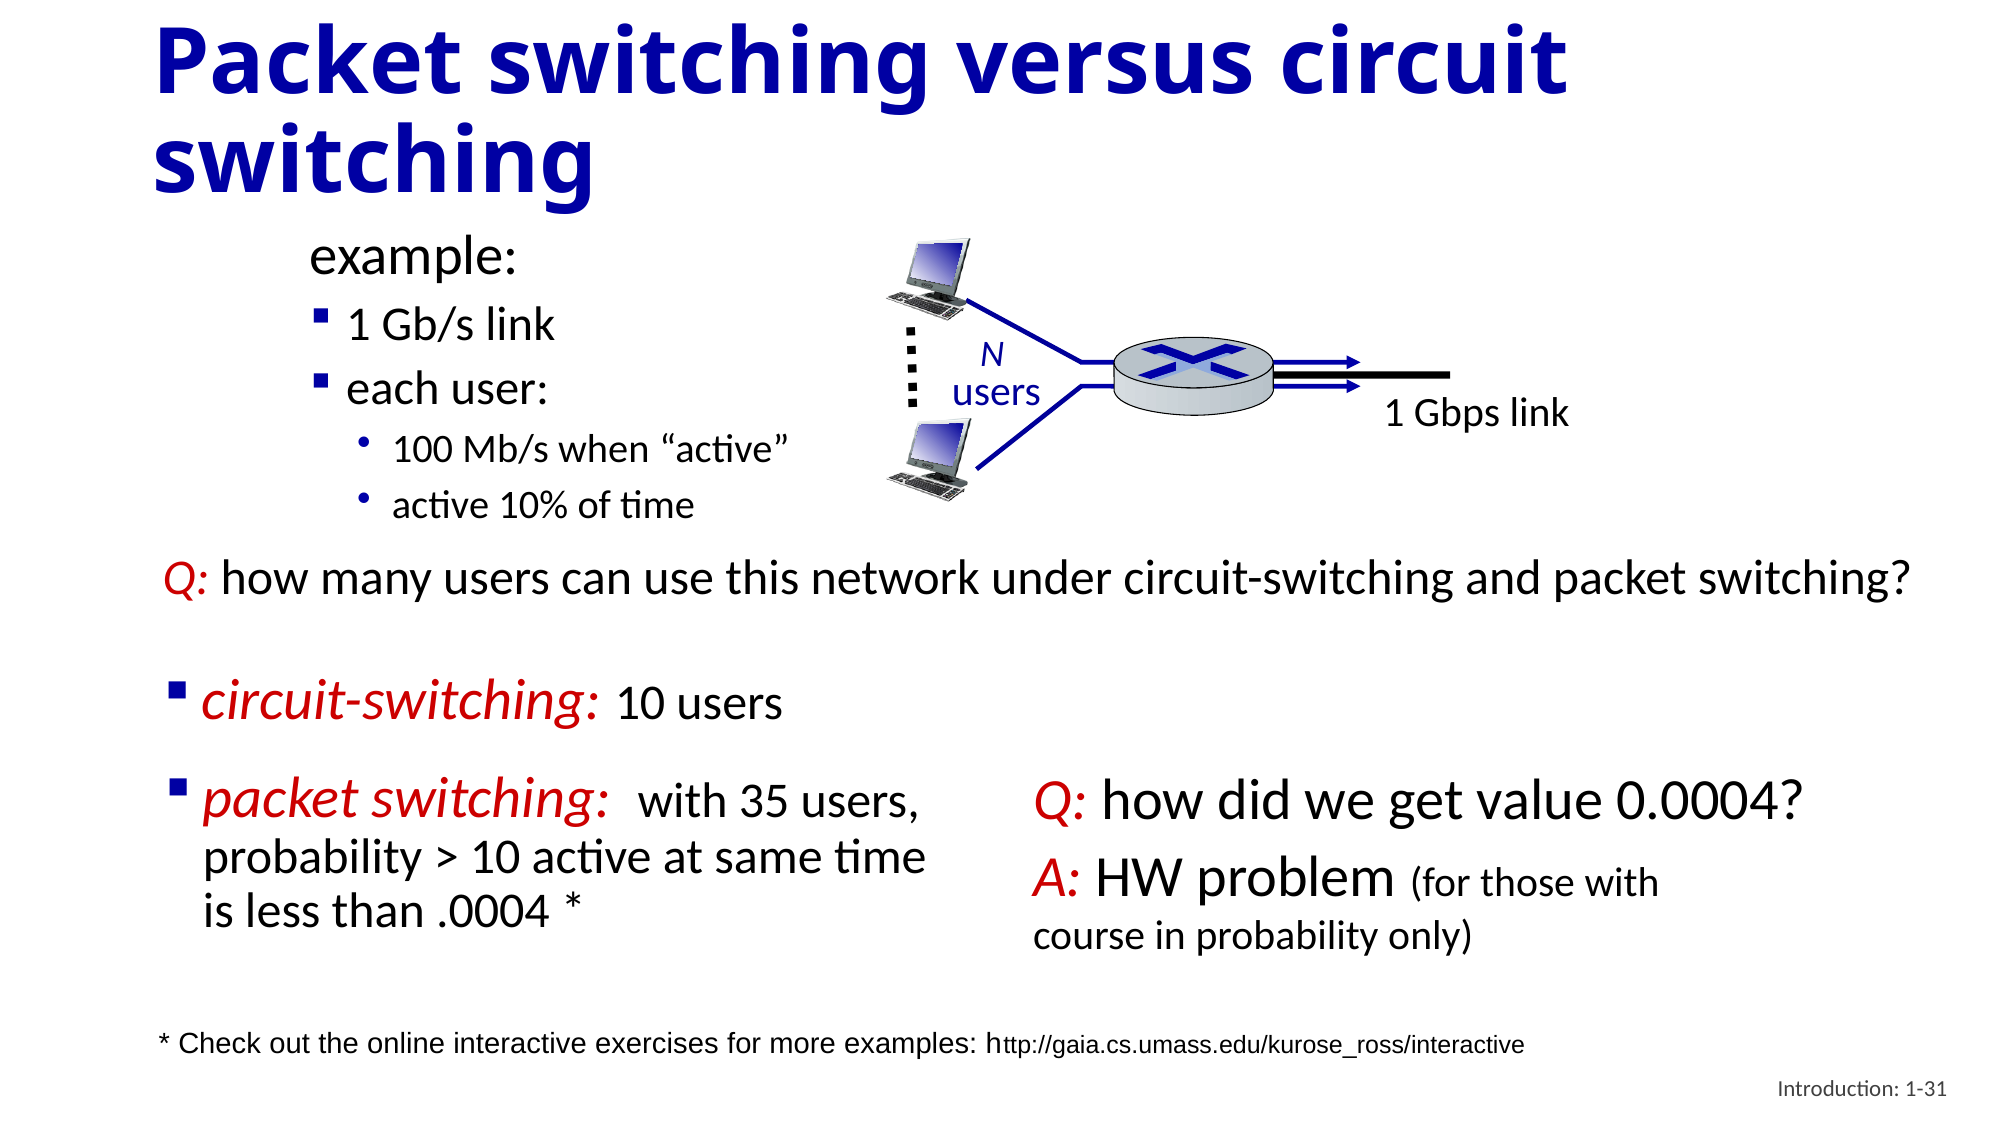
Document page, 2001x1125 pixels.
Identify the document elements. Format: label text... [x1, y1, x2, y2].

title Packet switching versus circuit switching [137, 40, 1863, 187]
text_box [149, 688, 1826, 1044]
text_box example: 1 Gb/s link each user: 100 Mb/s when “active” active 10% of time [294, 218, 1105, 537]
text_box * Check out the online interactive exercises for more examples: http://gaia.cs.umass.edu/kurose_ross/interactive [143, 1016, 1645, 1067]
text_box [865, 234, 1569, 508]
text_box circuit-switching: 10 users [148, 591, 959, 750]
slide_number Introduction: 1-31 [1512, 1056, 1963, 1117]
text_box Q: how many users can use this network under circuit-switching and packet switching? [126, 543, 1945, 644]
